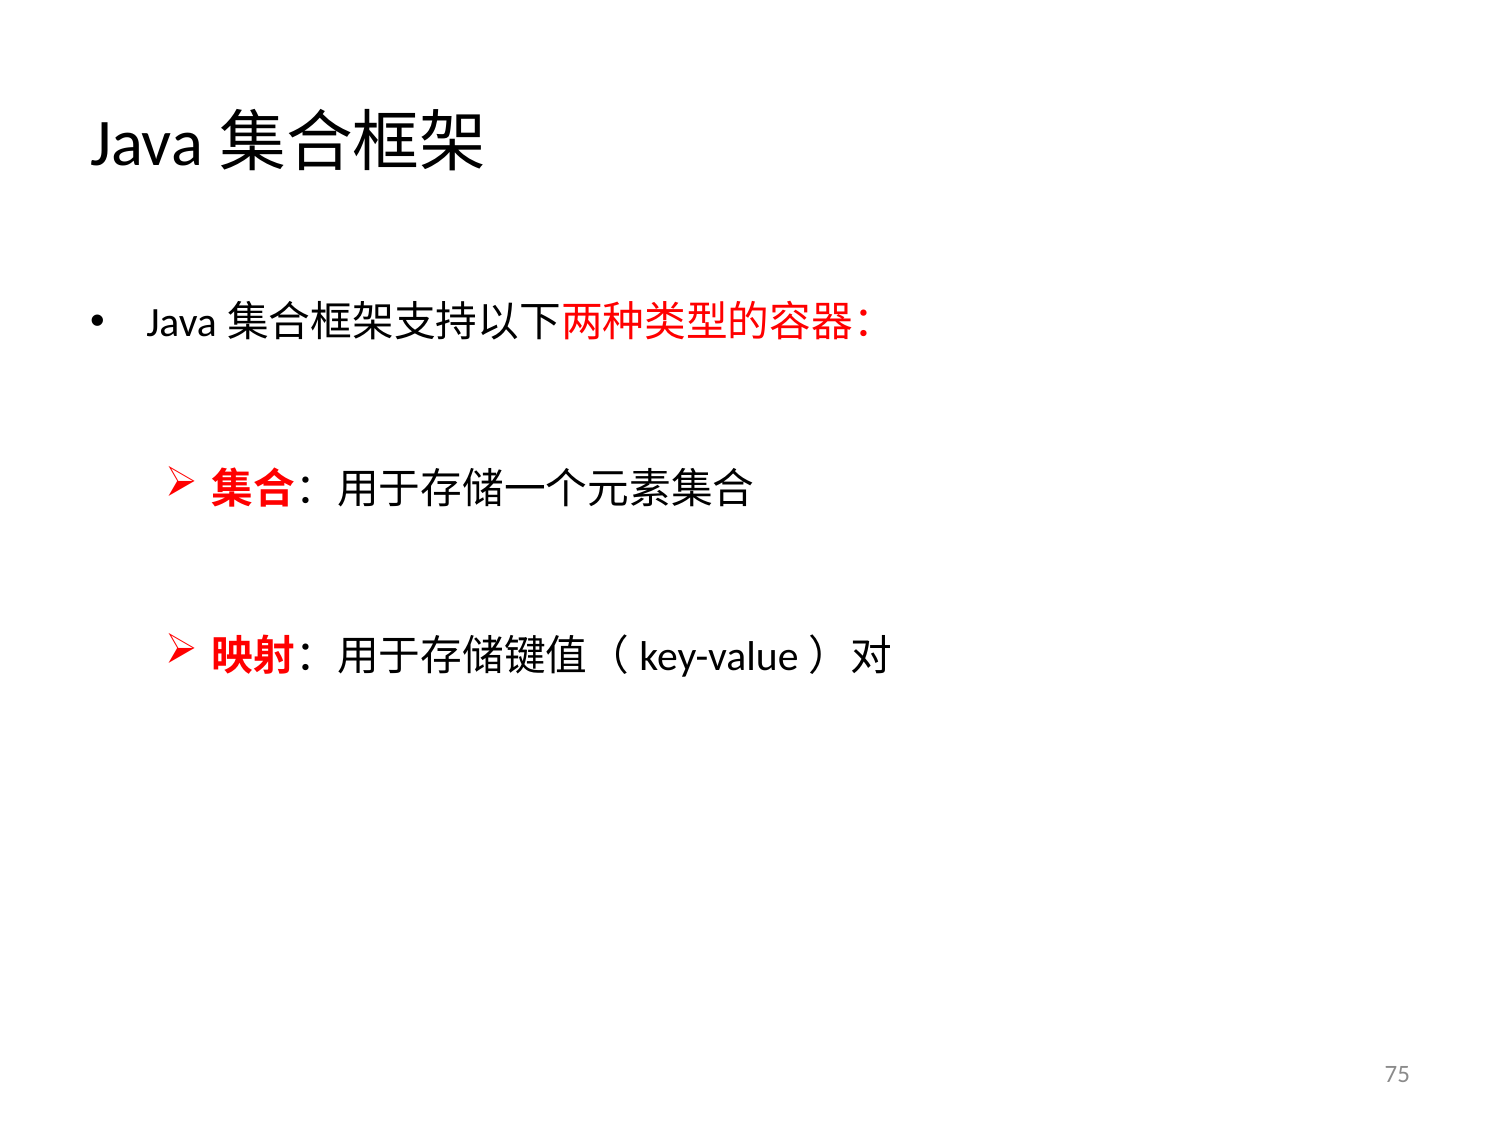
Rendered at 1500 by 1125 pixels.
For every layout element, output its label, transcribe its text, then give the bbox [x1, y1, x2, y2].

list Java集合框架支持以下两种类型的容器： 集合：用于存储一个元素集合 映射：用于存储键值（key-value）对 [75, 262, 1425, 1005]
title Java集合框架 [75, 45, 1425, 233]
slide_number 75 [1074, 1042, 1425, 1103]
